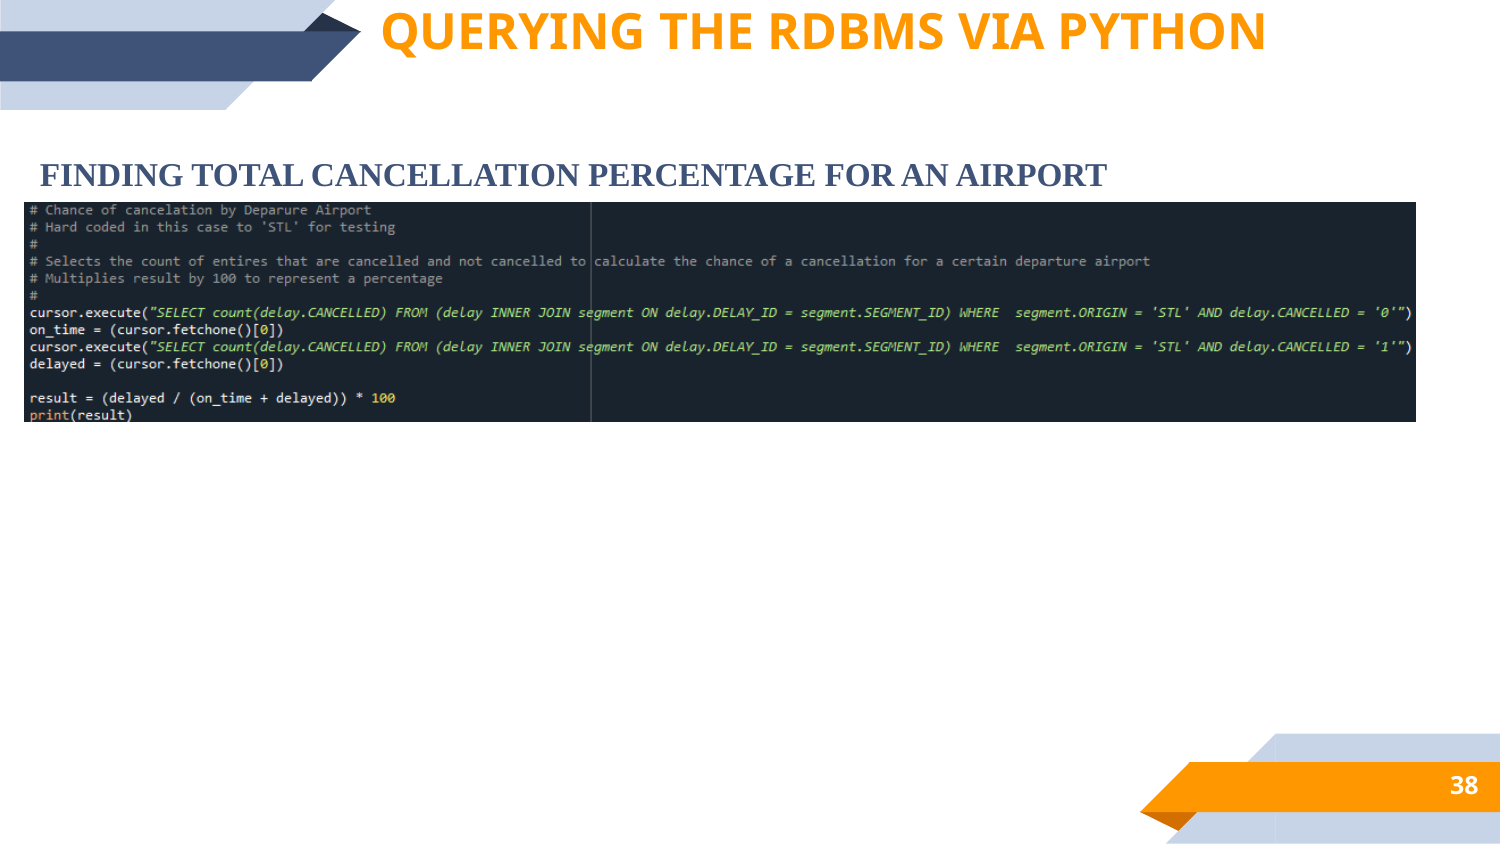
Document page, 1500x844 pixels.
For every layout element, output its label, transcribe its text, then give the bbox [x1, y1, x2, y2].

slide_number ‹#› [1249, 760, 1494, 813]
picture [24, 202, 1417, 422]
list QUERYING THE RDBMS VIA PYTHON [364, 0, 1327, 59]
text_box FINDING TOTAL CANCELLATION PERCENTAGE FOR AN AIRPORT [24, 131, 1370, 201]
